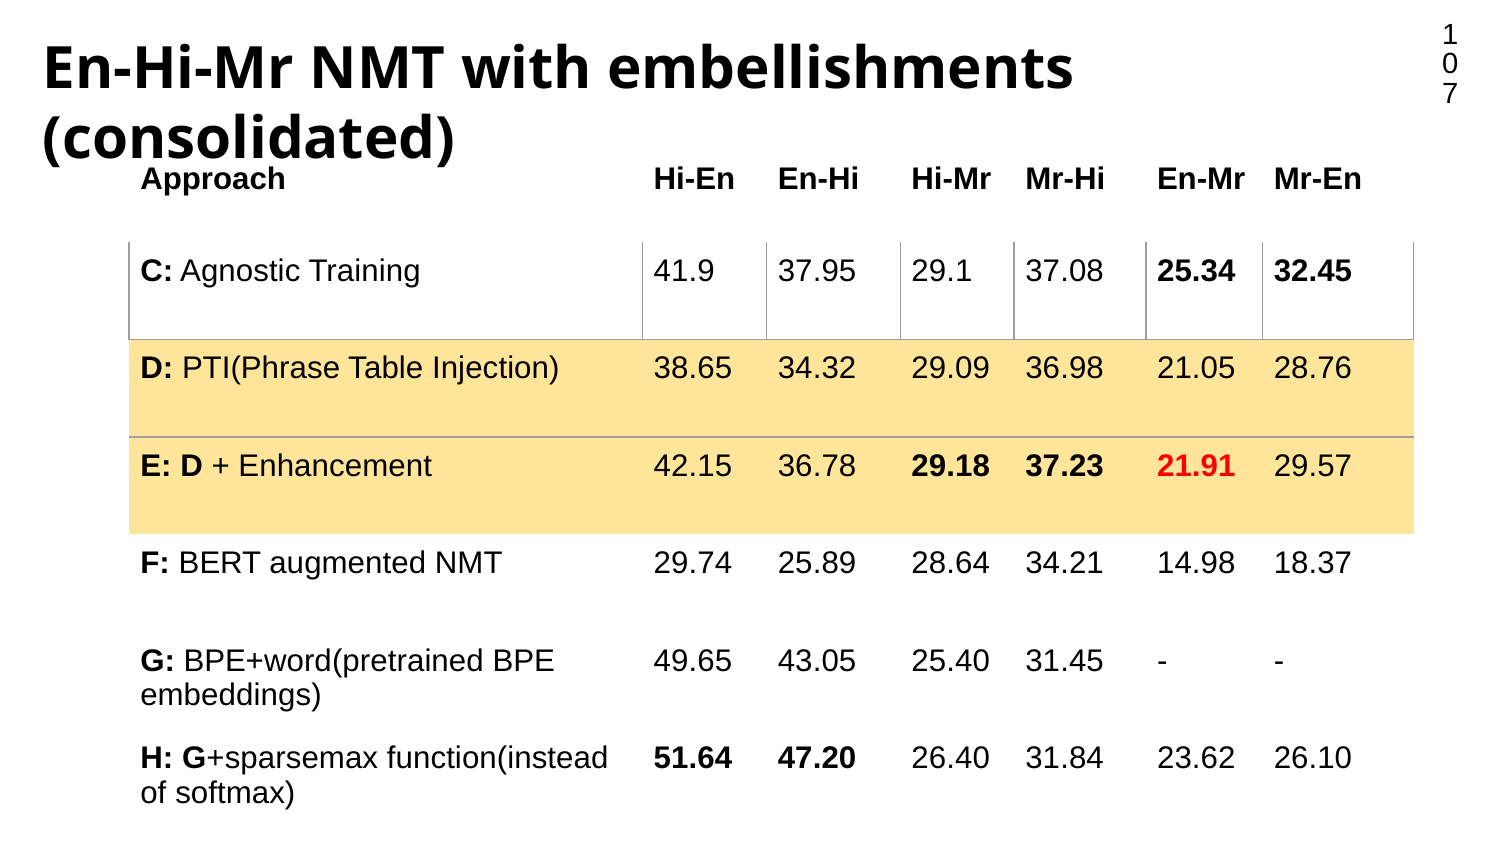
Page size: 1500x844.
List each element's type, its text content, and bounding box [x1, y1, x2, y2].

table_cell 43.05 [767, 632, 900, 729]
table_cell 14.98 [1146, 534, 1262, 632]
table_cell 26.40 [900, 729, 1014, 827]
table_cell 49.65 [643, 632, 767, 729]
table_cell 25.89 [767, 534, 900, 632]
table_cell 31.45 [1014, 632, 1146, 729]
table_cell 42.15 [643, 438, 767, 534]
table_cell 28.76 [1262, 340, 1414, 436]
table_cell 21.05 [1146, 340, 1262, 436]
table_cell 25.34 [1147, 242, 1262, 339]
table_cell 29.57 [1262, 438, 1414, 534]
table_header Approach [129, 150, 643, 242]
table_cell D: PTI(Phrase Table Injection) [129, 340, 643, 436]
table_cell 37.08 [1015, 242, 1145, 339]
table_cell 41.9 [643, 242, 766, 339]
table_cell 29.74 [643, 534, 767, 632]
table_cell 29.1 [901, 242, 1013, 339]
table_cell 29.18 [900, 438, 1014, 534]
table_cell 34.21 [1014, 534, 1146, 632]
table_cell 51.64 [643, 729, 767, 827]
table_cell - [1146, 632, 1262, 729]
table_cell 37.95 [767, 242, 900, 339]
table_cell 36.78 [767, 438, 900, 534]
table_cell 18.37 [1262, 534, 1414, 632]
table_cell C: Agnostic Training [130, 242, 642, 339]
table_cell 38.65 [643, 340, 767, 436]
table_header Hi-Mr [900, 150, 1014, 242]
table_header Mr-Hi [1014, 150, 1146, 242]
table_cell 31.84 [1014, 729, 1146, 827]
table_cell 36.98 [1014, 340, 1146, 436]
table_cell 26.10 [1262, 729, 1414, 827]
table_cell - [1262, 632, 1414, 729]
table_cell 34.32 [767, 340, 900, 436]
table_cell 29.09 [900, 340, 1014, 436]
table_header Hi-En [643, 150, 767, 242]
table_cell 32.45 [1263, 242, 1413, 339]
table_cell G: BPE+word(pretrained BPE embeddings) [129, 632, 643, 729]
slide_number 107 [1427, 13, 1479, 53]
table_header Mr-En [1262, 150, 1414, 242]
table_cell E: D + Enhancement [129, 438, 643, 534]
table_cell 47.20 [767, 729, 900, 827]
table_cell F: BERT augmented NMT [129, 534, 643, 632]
table_header En-Hi [767, 150, 900, 242]
table_header En-Mr [1146, 150, 1262, 242]
title En-Hi-Mr NMT with embellishments (consolidated) [31, 28, 1414, 182]
table_cell 23.62 [1146, 729, 1262, 827]
table_cell 25.40 [900, 632, 1014, 729]
table_cell 28.64 [900, 534, 1014, 632]
table_cell 37.23 [1014, 438, 1146, 534]
table_cell 21.91 [1146, 438, 1262, 534]
table_cell H: G+sparsemax function(instead of softmax) [129, 729, 643, 827]
